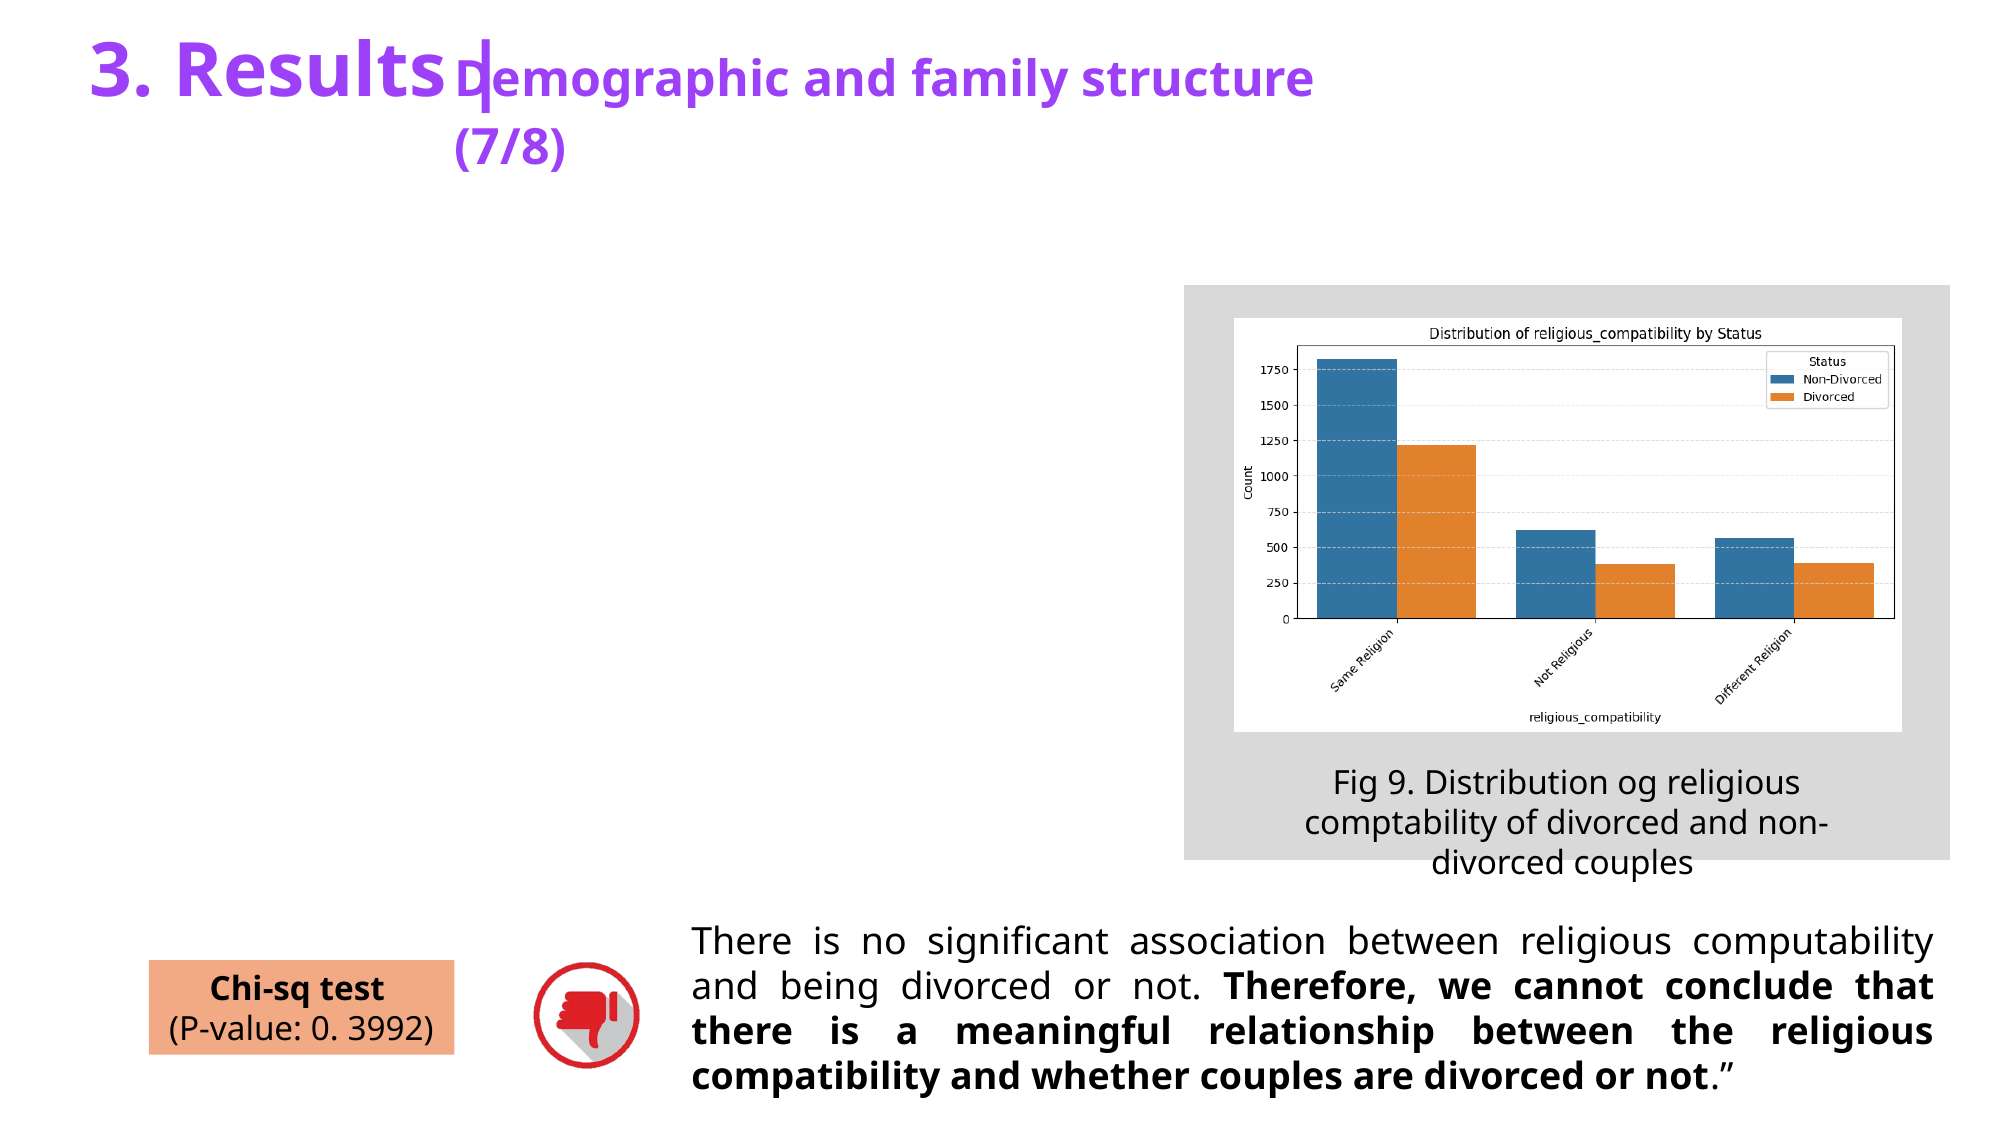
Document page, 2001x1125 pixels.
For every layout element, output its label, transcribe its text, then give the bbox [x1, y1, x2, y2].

text_box [1183, 283, 1951, 861]
picture [1234, 318, 1902, 733]
text_box Demographic and family structure (7/8) [440, 29, 1349, 183]
text_box 3. Results | [74, 57, 440, 150]
text_box Chi-sq test (P-value: 0. 3992) [148, 960, 455, 1055]
text_box Fig 9. Distribution og religious comptability of divorced and non-divorced couples [1264, 753, 1870, 889]
text_box There is no significant association between religious computability and being divorced or not. Therefore, we cannot conclude that there is a meaningful relationship between the religious compatibility and whether couples are divorced or not.” [676, 909, 1950, 1105]
picture [528, 956, 646, 1082]
